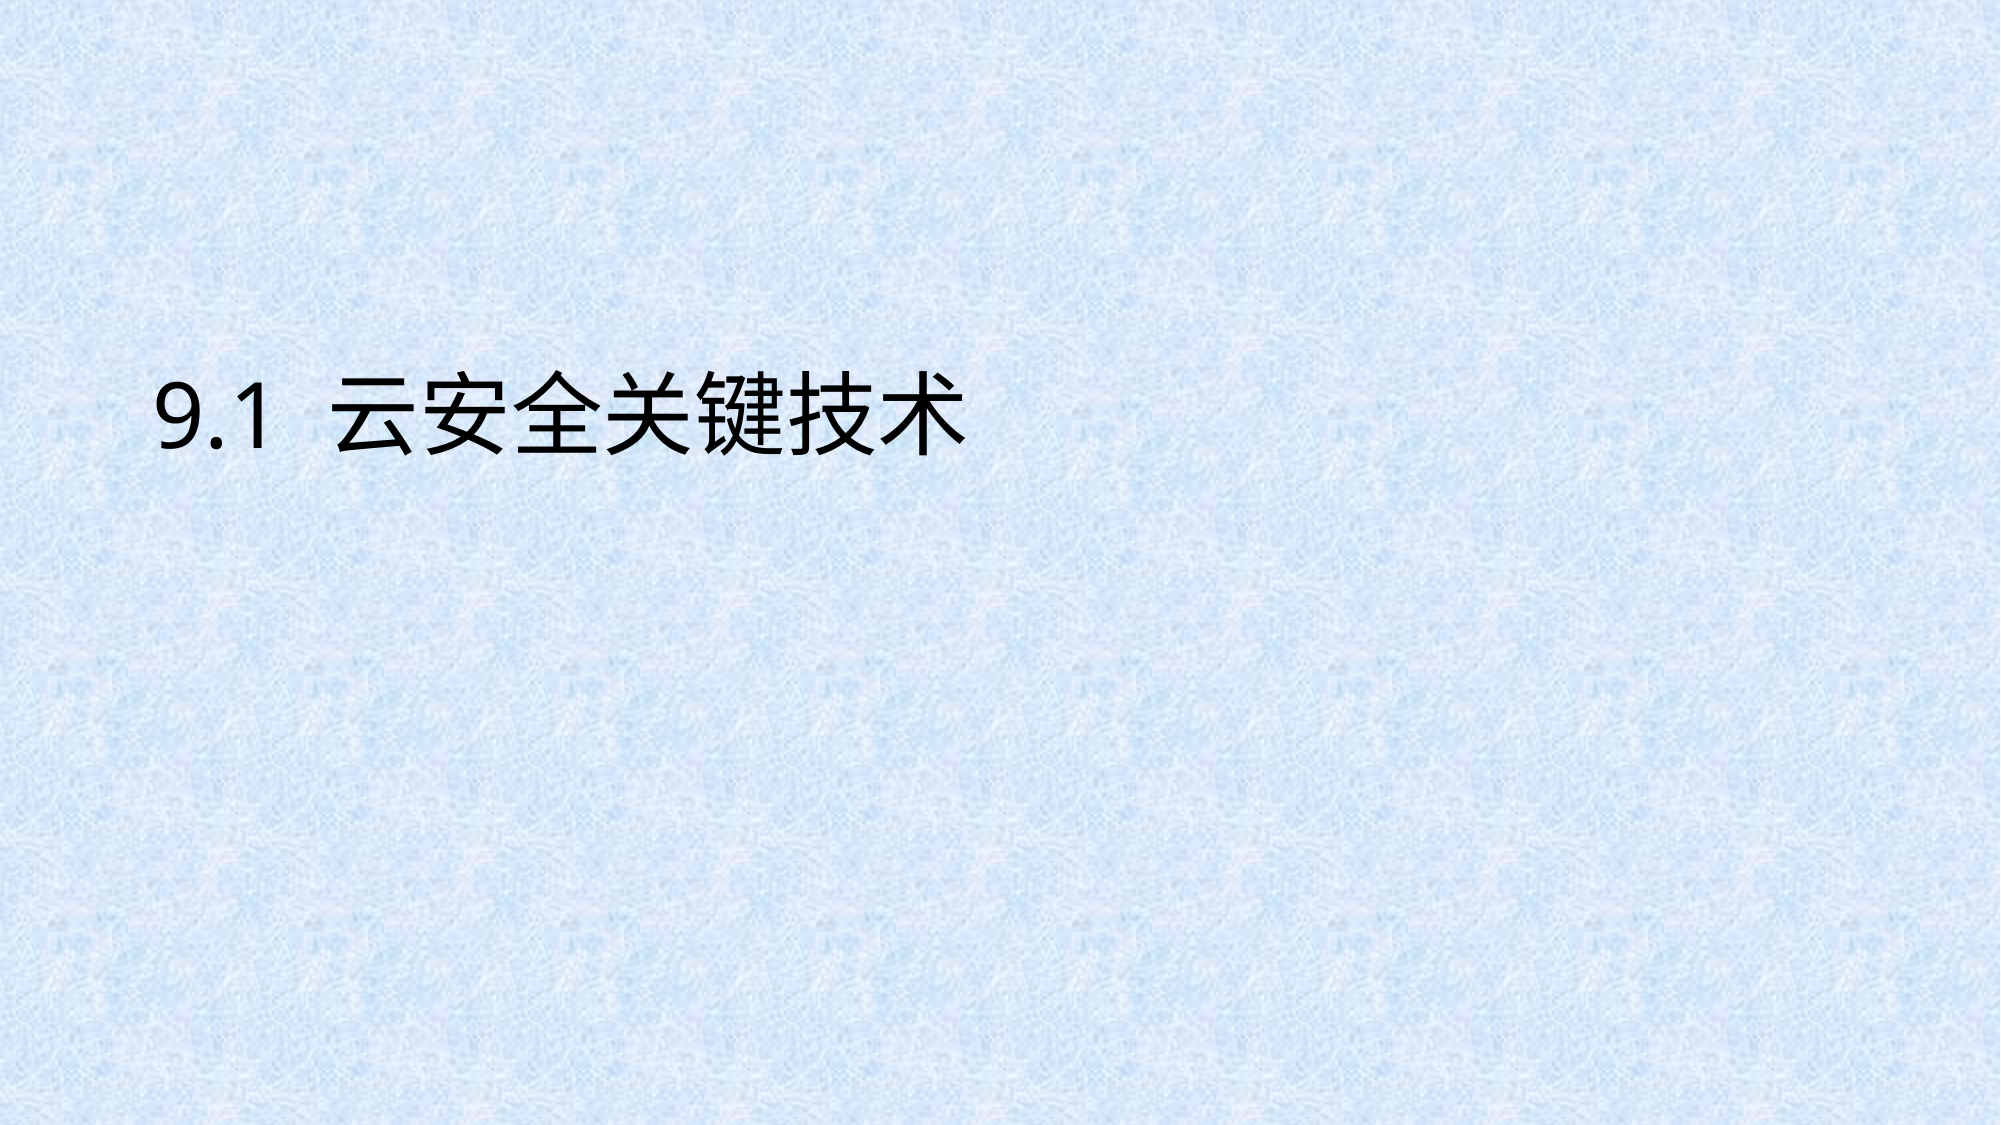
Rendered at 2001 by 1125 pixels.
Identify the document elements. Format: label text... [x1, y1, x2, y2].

picture [0, 0, 2001, 1125]
title 9.1 云安全关键技术 [137, 309, 1863, 528]
